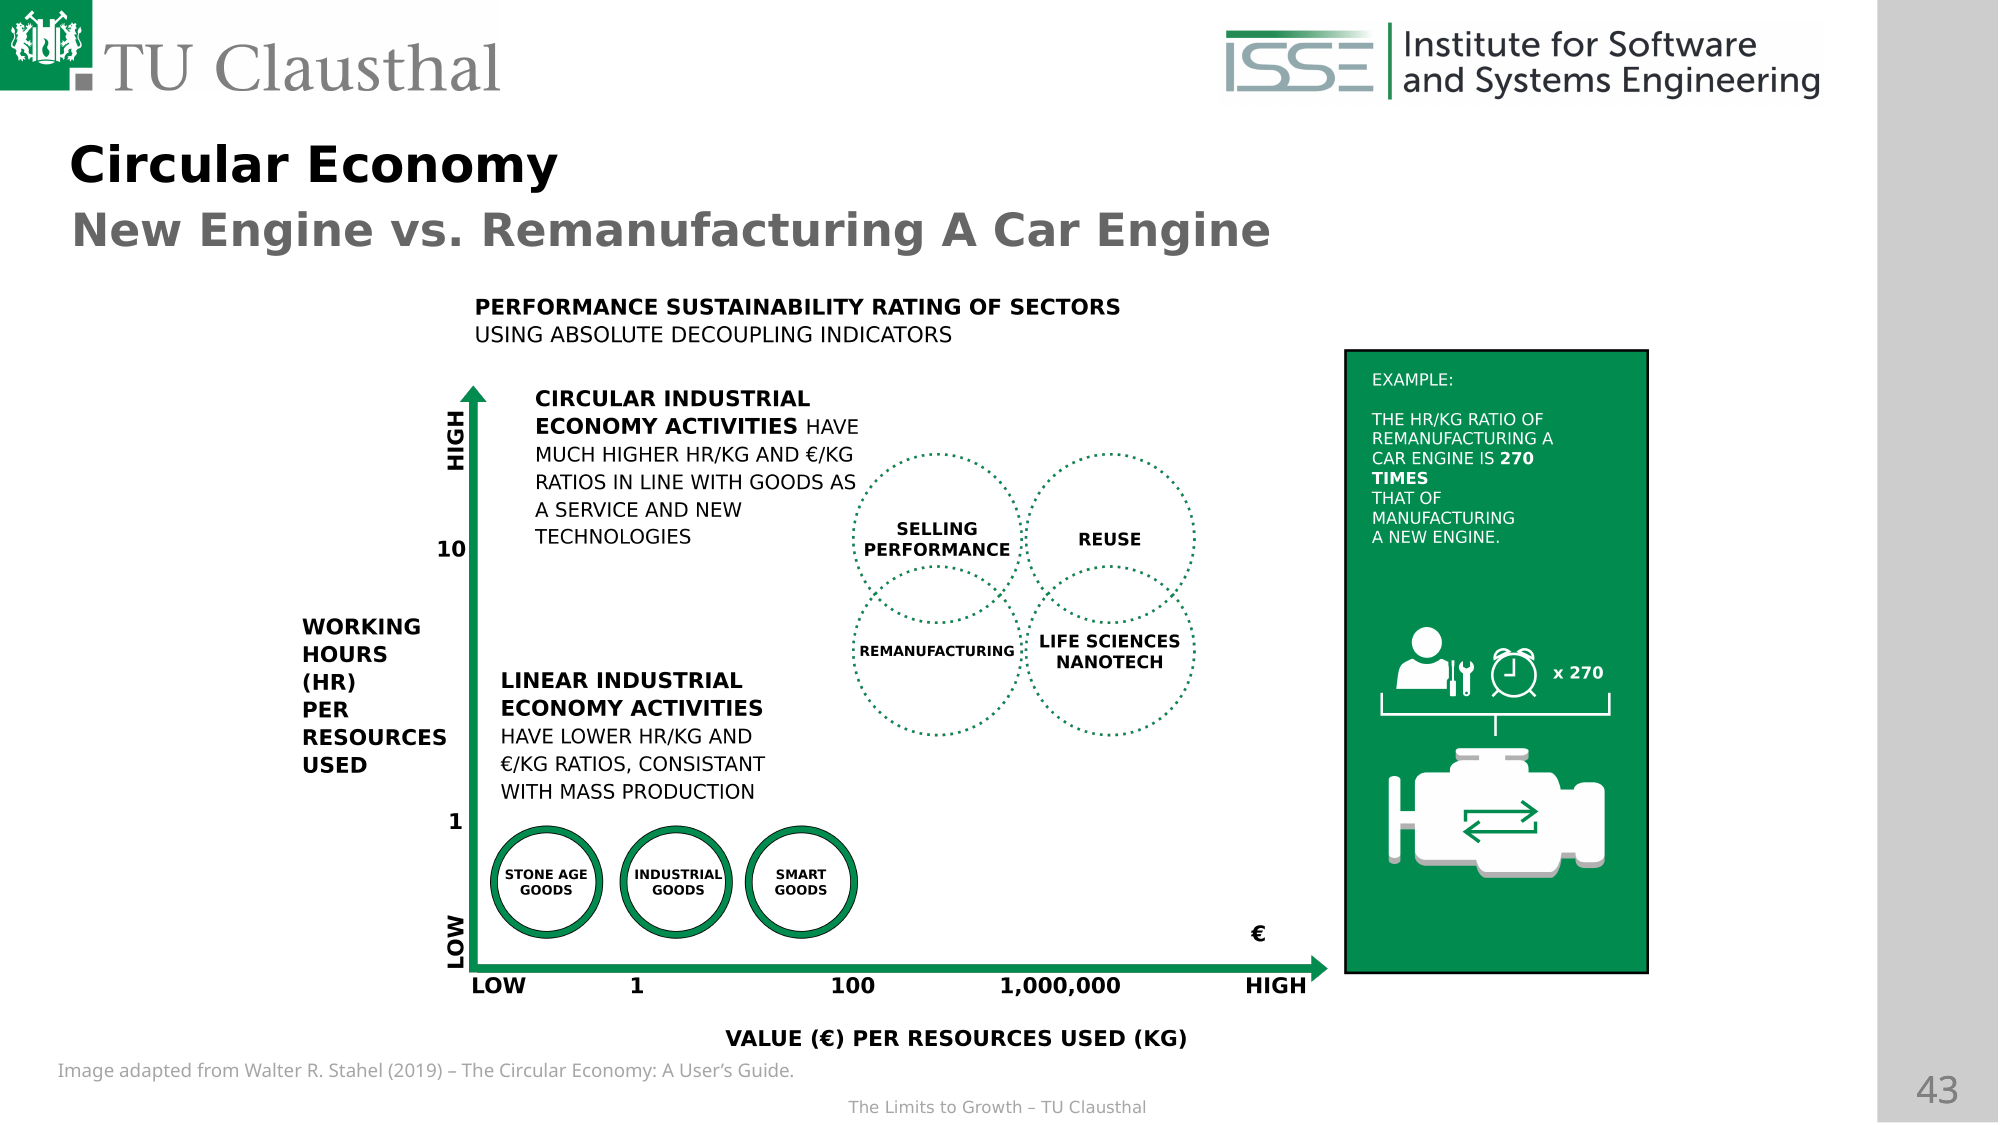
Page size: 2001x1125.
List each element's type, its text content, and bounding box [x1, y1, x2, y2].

text_box Circular Economy [55, 125, 1816, 205]
picture [299, 292, 1649, 1051]
picture [0, 0, 500, 91]
text_box Image adapted from Walter R. Stahel (2019) – The Circular Economy: A User’s Guide. [43, 1051, 1104, 1089]
picture [1218, 22, 1825, 106]
text_box New Engine vs. Remanufacturing A Car Engine [70, 188, 1767, 267]
